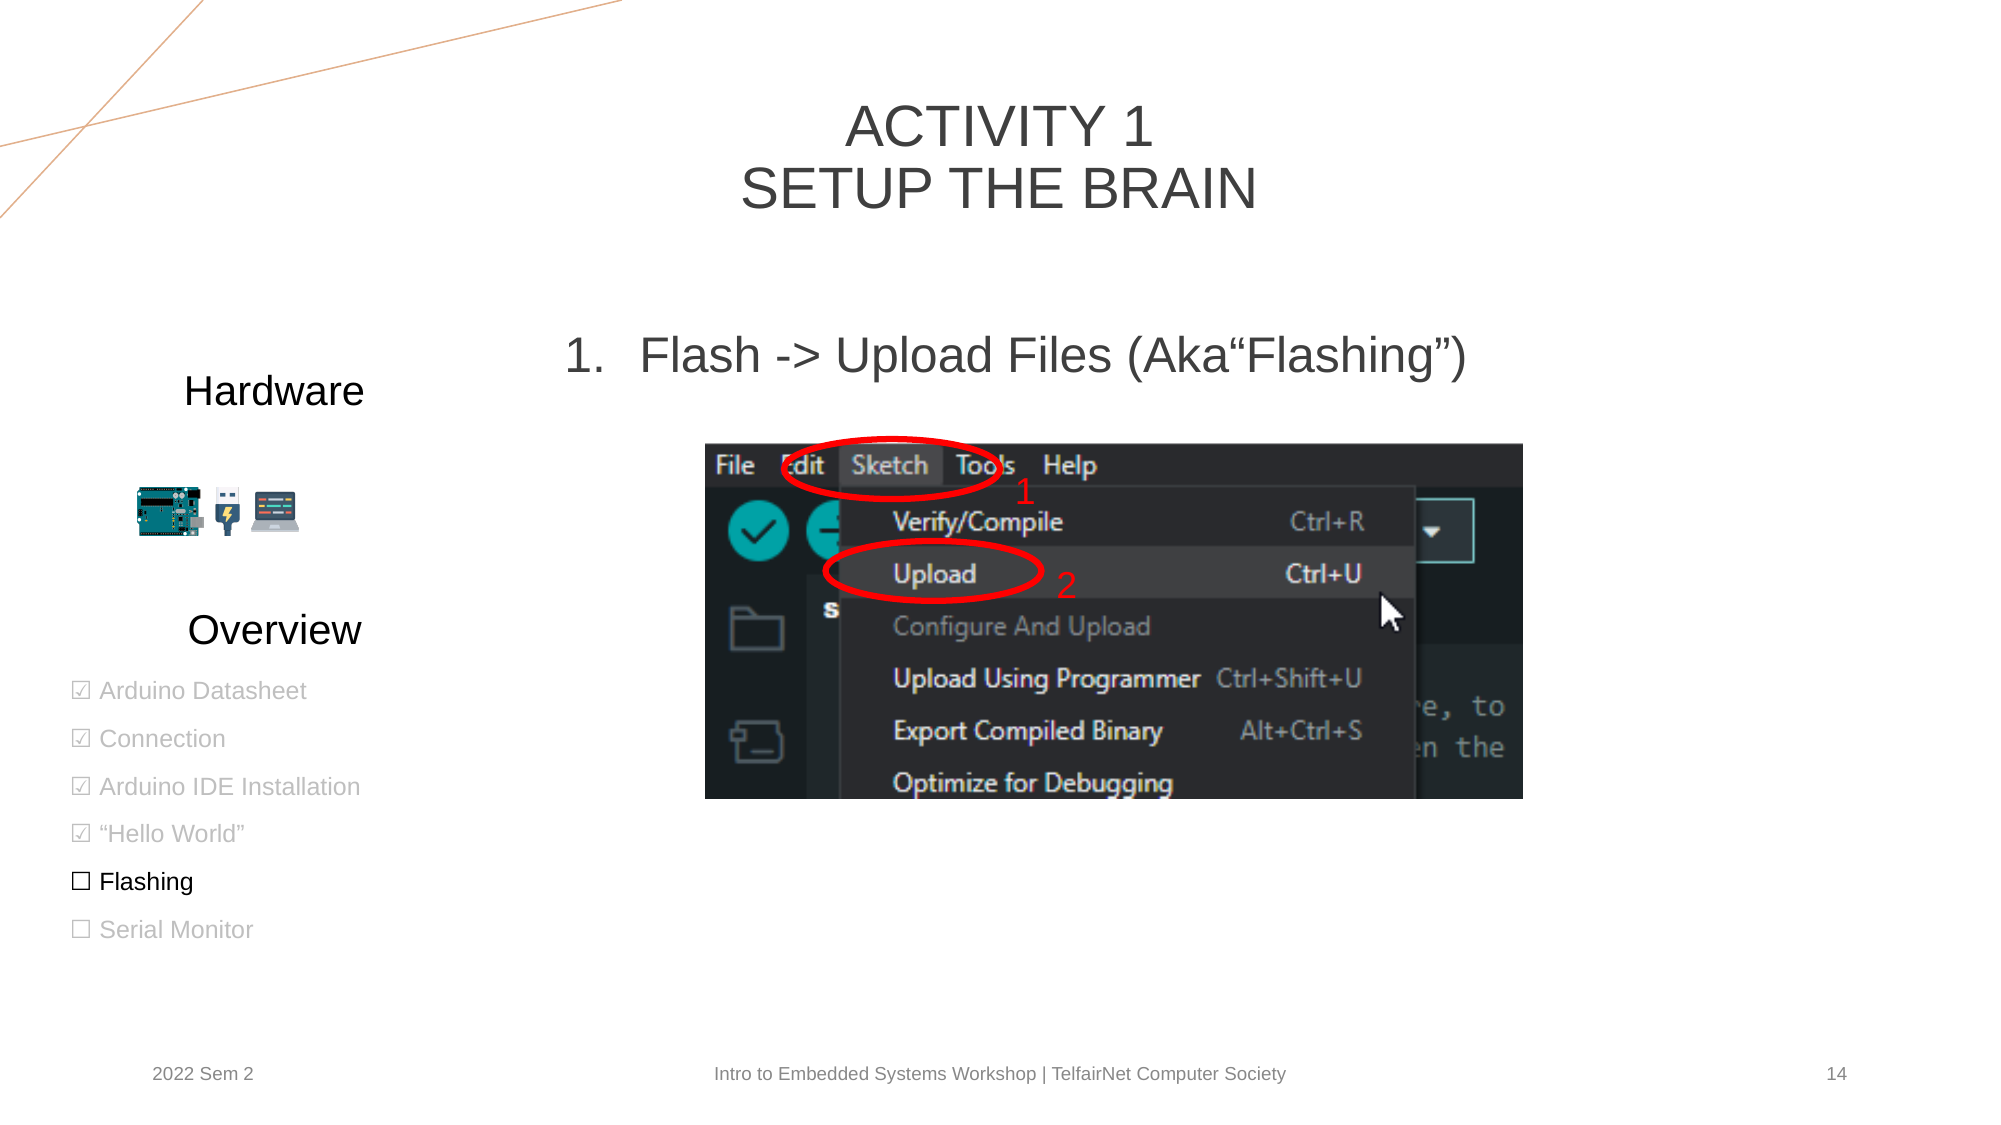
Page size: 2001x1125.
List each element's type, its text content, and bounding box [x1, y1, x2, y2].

picture [705, 429, 1523, 799]
text_box ACTIVITY 1 SETUP THE BRAIN [309, 49, 1691, 268]
text_box Overview [122, 600, 427, 661]
text_box ☑ Arduino Datasheet ☑ Connection ☑ Arduino IDE Installation ☑ “Hello World” ☐ Flashing ☐ Serial Monitor [69, 670, 480, 1019]
slide_number 2022 Sem 2 [137, 1042, 588, 1103]
footer Intro to Embedded Systems Workshop | TelfairNet Computer Society [662, 1042, 1338, 1103]
text_box Hardware [122, 362, 427, 423]
slide_number 14 [1412, 1042, 1863, 1103]
picture [137, 487, 299, 536]
text_box Flash -> Upload Files (Aka“Flashing”) [564, 321, 1863, 1019]
